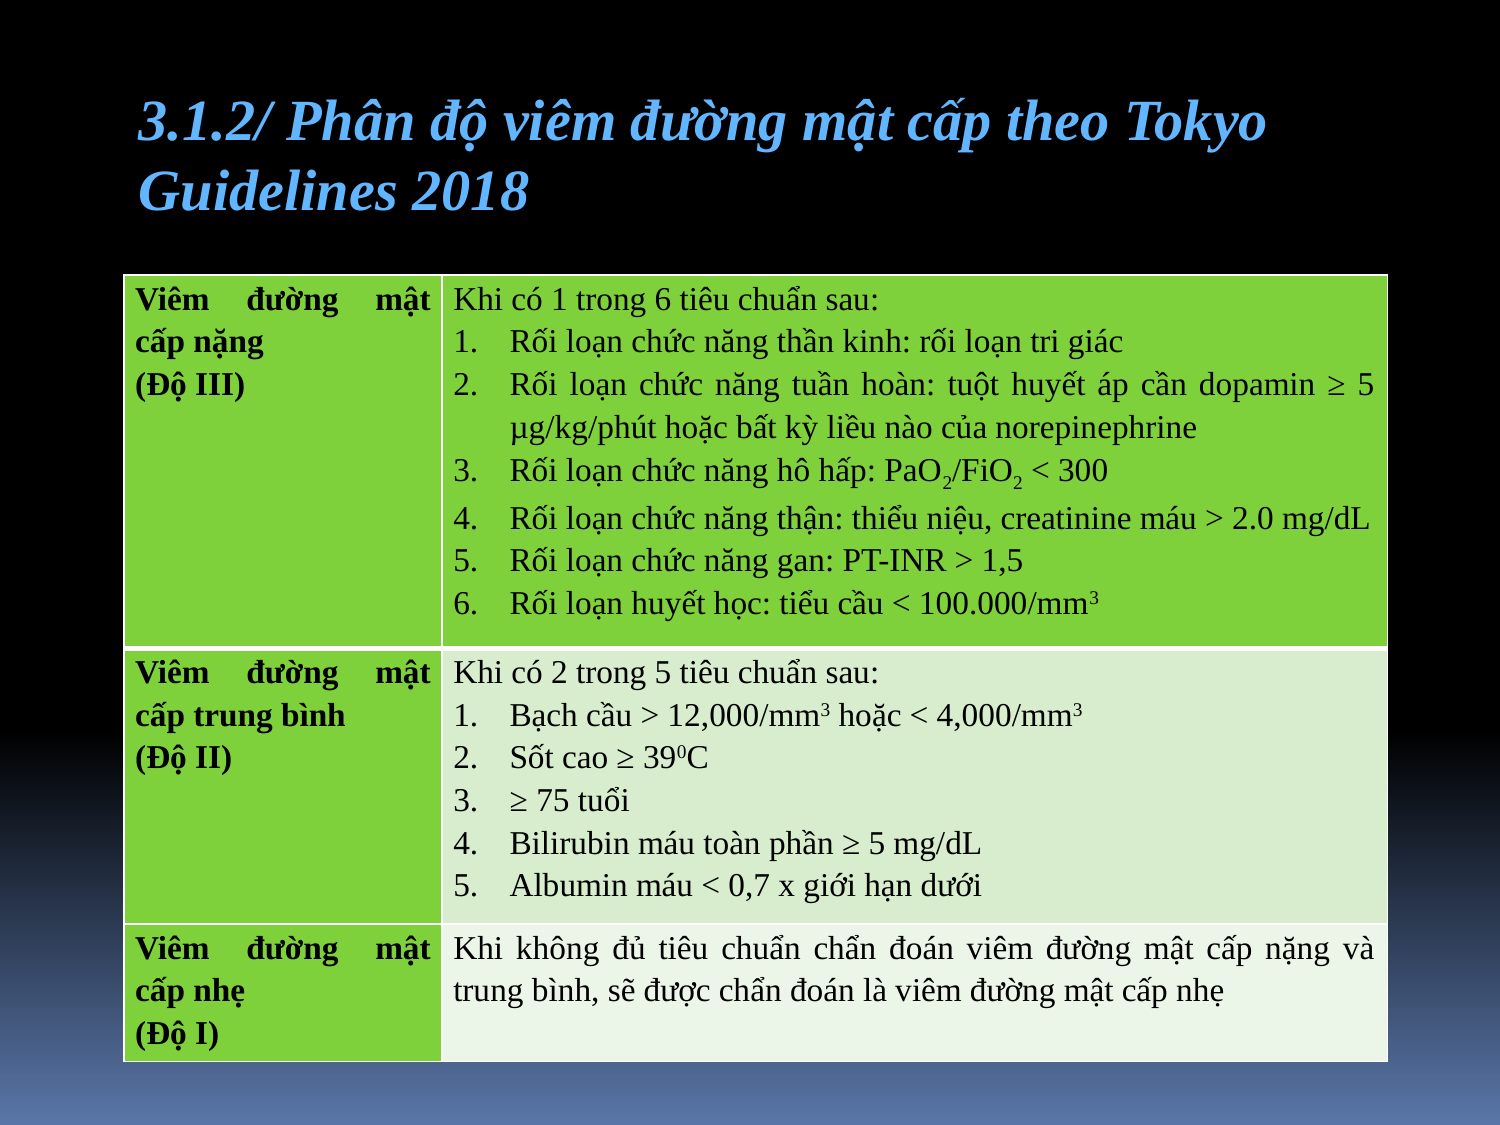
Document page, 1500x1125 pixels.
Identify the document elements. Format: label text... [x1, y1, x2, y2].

table_cell Viêm đường mật cấp nhẹ (Độ I) [125, 925, 441, 1061]
text_box 3.1.2/ Phân độ viêm đường mật cấp theo Tokyo Guidelines 2018 [123, 74, 1299, 230]
table_cell Khi không đủ tiêu chuẩn chẩn đoán viêm đường mật cấp nặng và trung bình, sẽ được chẩn đoán là viêm đường mật cấp nhẹ [443, 925, 1387, 1061]
table_cell Viêm đường mật cấp trung bình (Độ II) [125, 651, 441, 923]
table_cell Khi có 2 trong 5 tiêu chuẩn sau: Bạch cầu > 12,000/mm3 hoặc < 4,000/mm3 Sốt cao ≥ 390C ≥ 75 tuổi Bilirubin máu toàn phần ≥ 5 mg/dL Albumin máu < 0,7 x giới hạn dưới [443, 651, 1387, 923]
table_header Viêm đường mật cấp nặng (Độ III) [125, 276, 441, 646]
table_header Khi có 1 trong 6 tiêu chuẩn sau: Rối loạn chức năng thần kinh: rối loạn tri giác Rối loạn chức năng tuần hoàn: tuột huyết áp cần dopamin ≥ 5 µg/kg/phút hoặc bất kỳ liều nào của norepinephrine Rối loạn chức năng hô hấp: PaO2/FiO2 < 300 Rối loạn chức năng thận: thiểu niệu, creatinine máu > 2.0 mg/dL Rối loạn chức năng gan: PT-INR > 1,5 Rối loạn huyết học: tiểu cầu < 100.000/mm3 [443, 276, 1387, 646]
